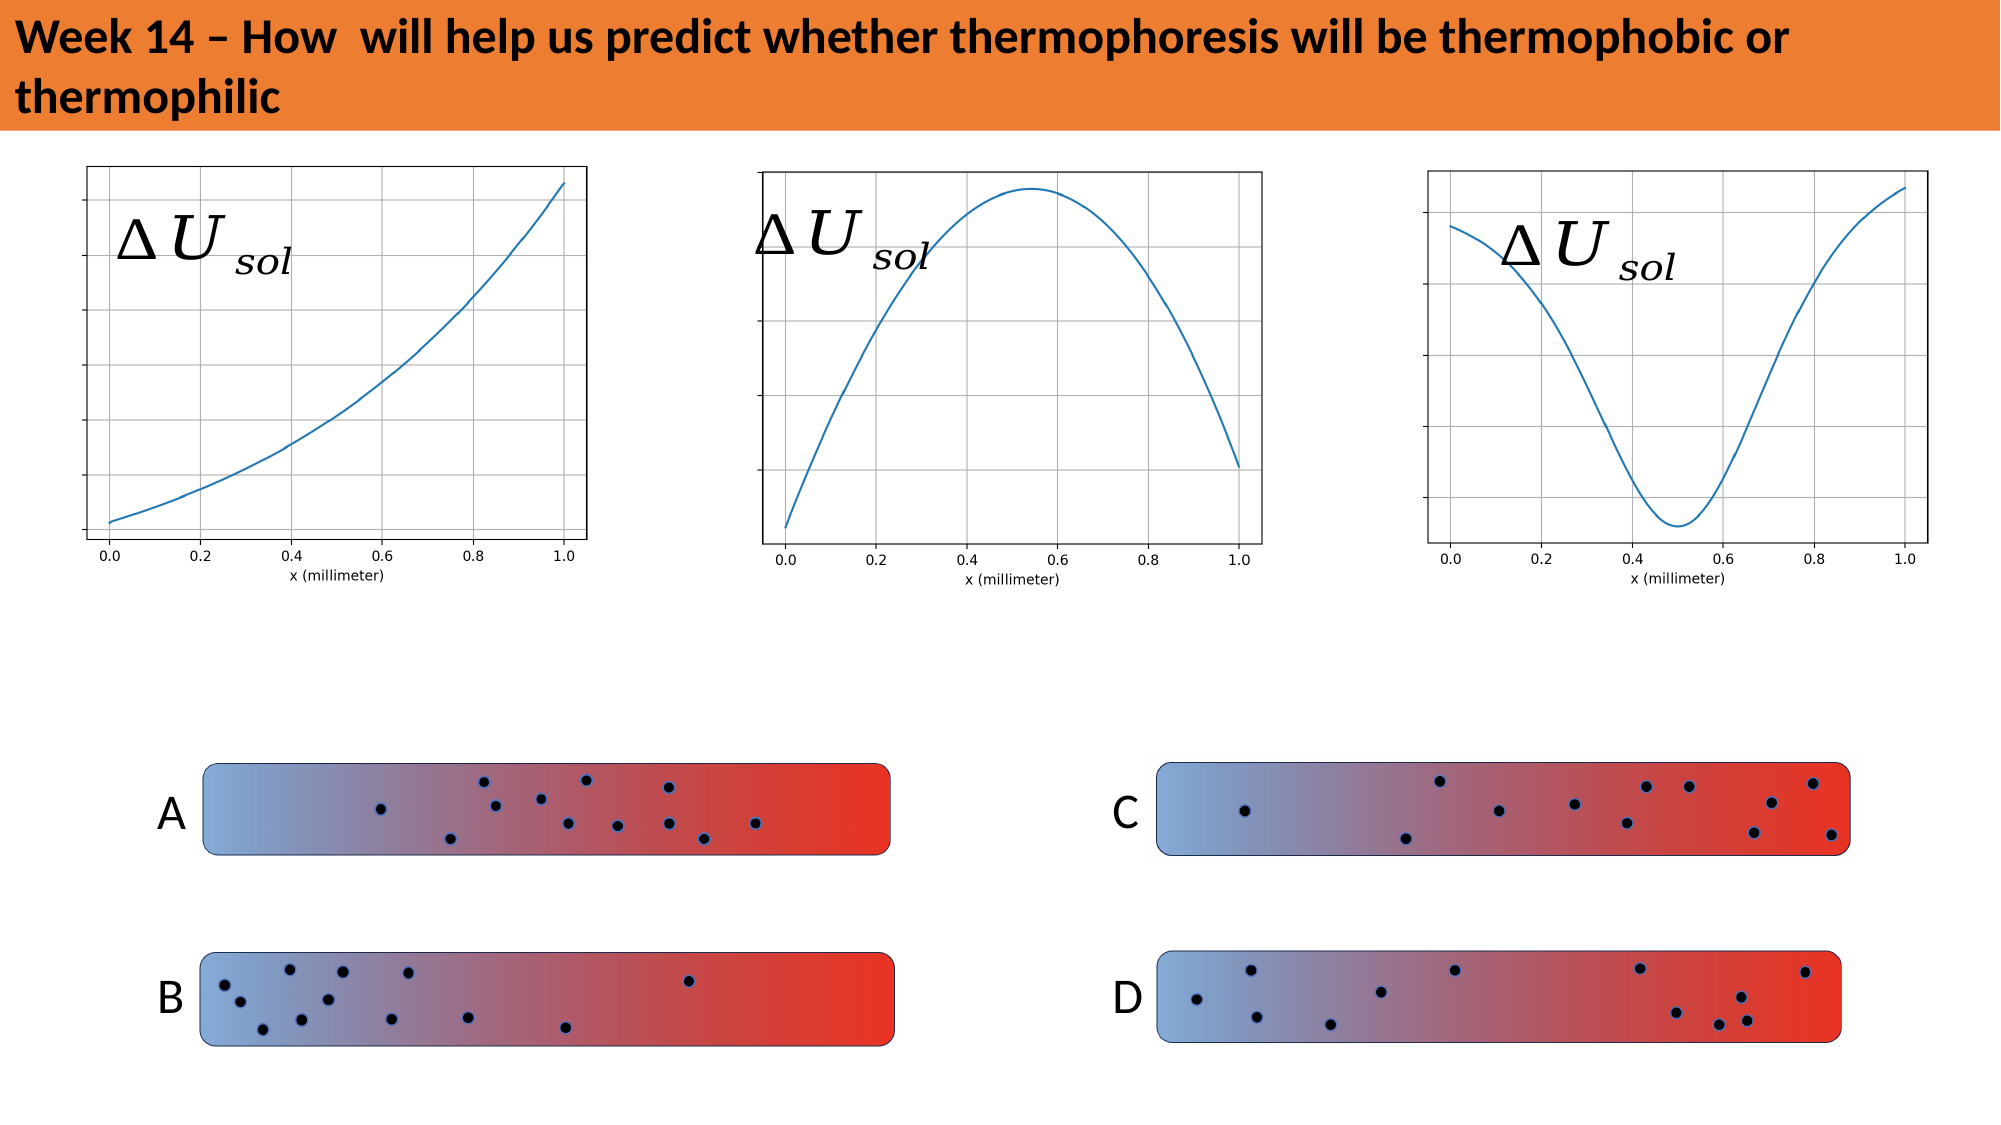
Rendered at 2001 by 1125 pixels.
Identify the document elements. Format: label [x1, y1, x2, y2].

text_box [142, 752, 1858, 1072]
text_box [79, 164, 651, 593]
text_box [1420, 169, 1992, 596]
text_box [754, 168, 1326, 597]
